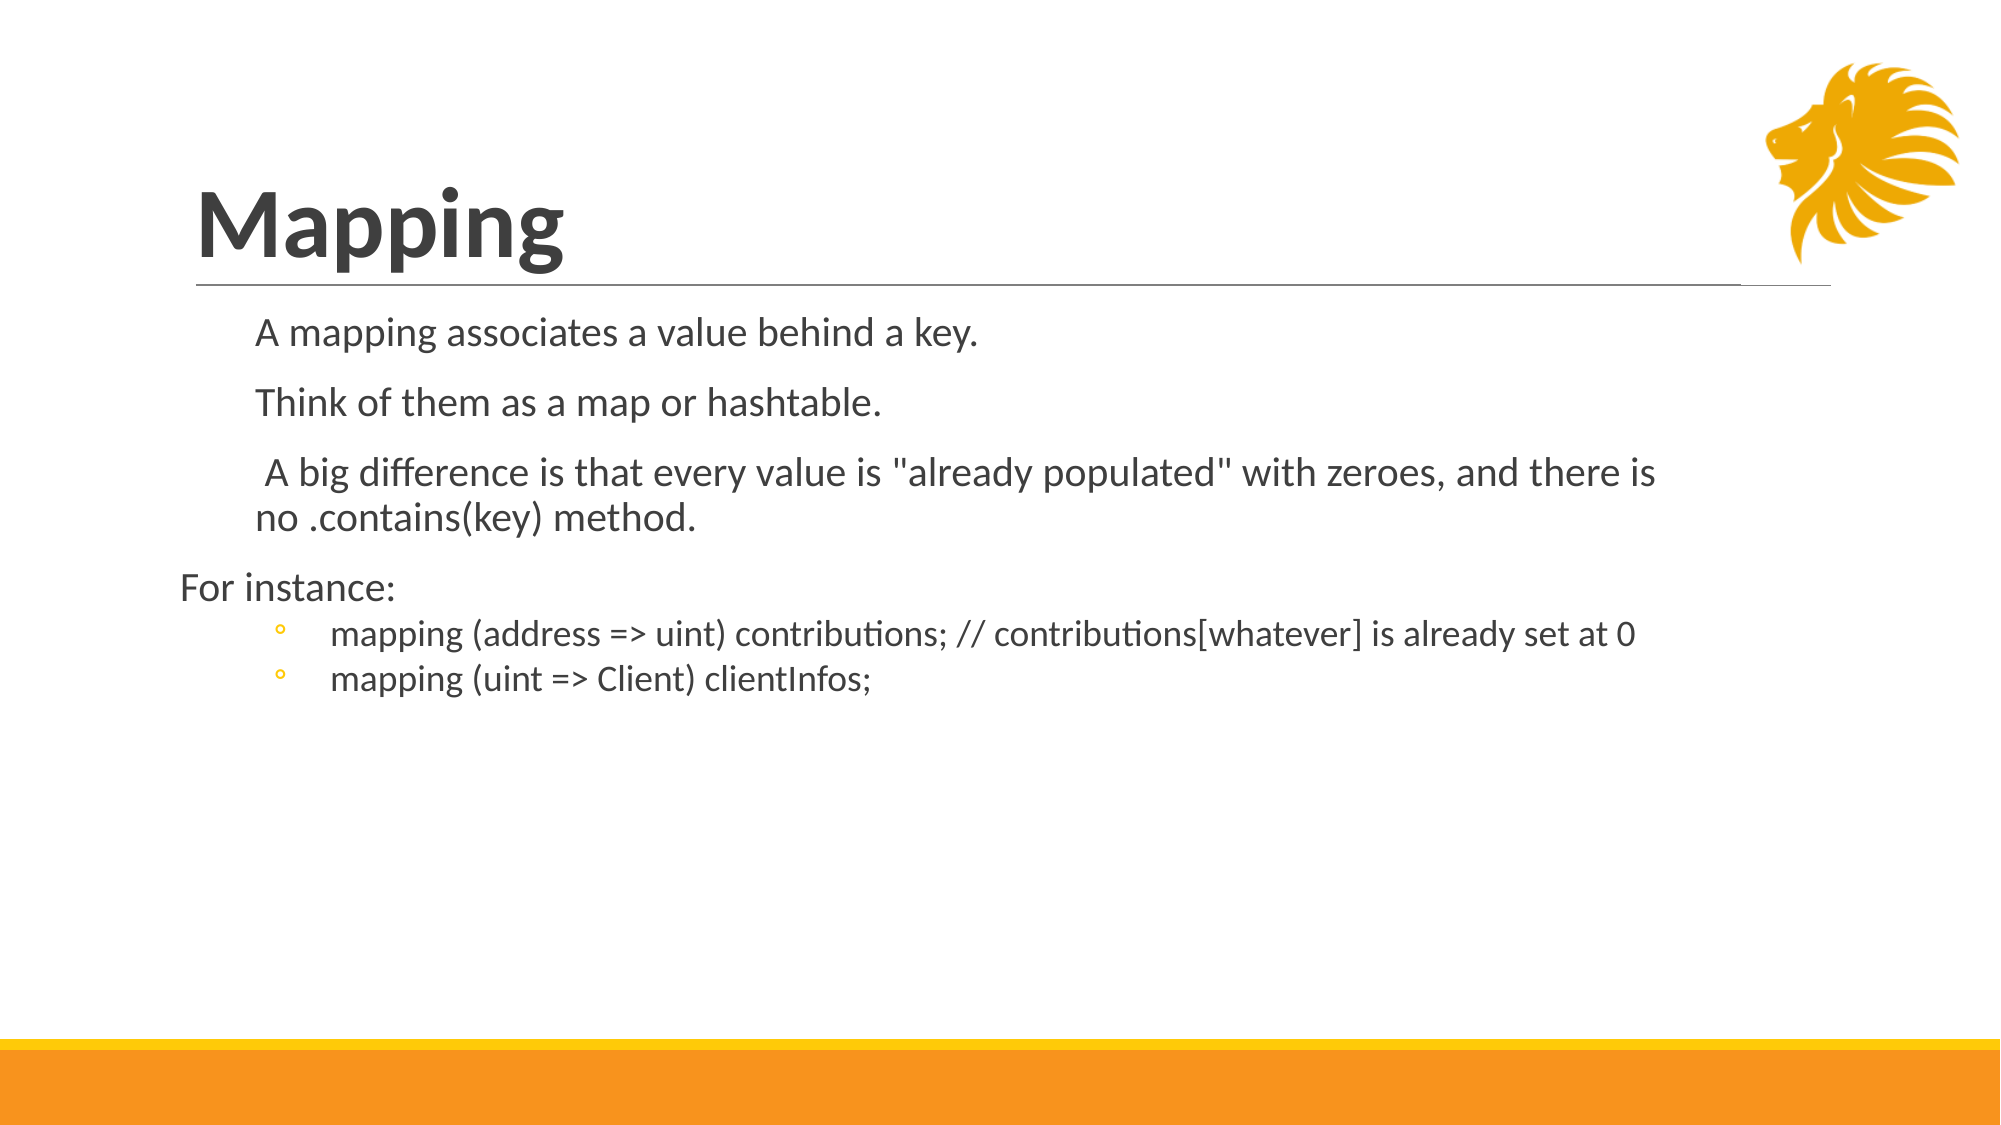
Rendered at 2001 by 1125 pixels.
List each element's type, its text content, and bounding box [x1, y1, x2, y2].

list A mapping associates a value behind a key. Think of them as a map or hashtable. A big difference is that every value is "already populated" with zeroes, and there is no .contains(key) method. For instance: mapping (address => uint) contributions; // contributions[whatever] is already set at 0 mapping (uint => Client) clientInfos; [180, 302, 1830, 963]
title Mapping [180, 47, 1736, 285]
picture [1741, 43, 1984, 286]
